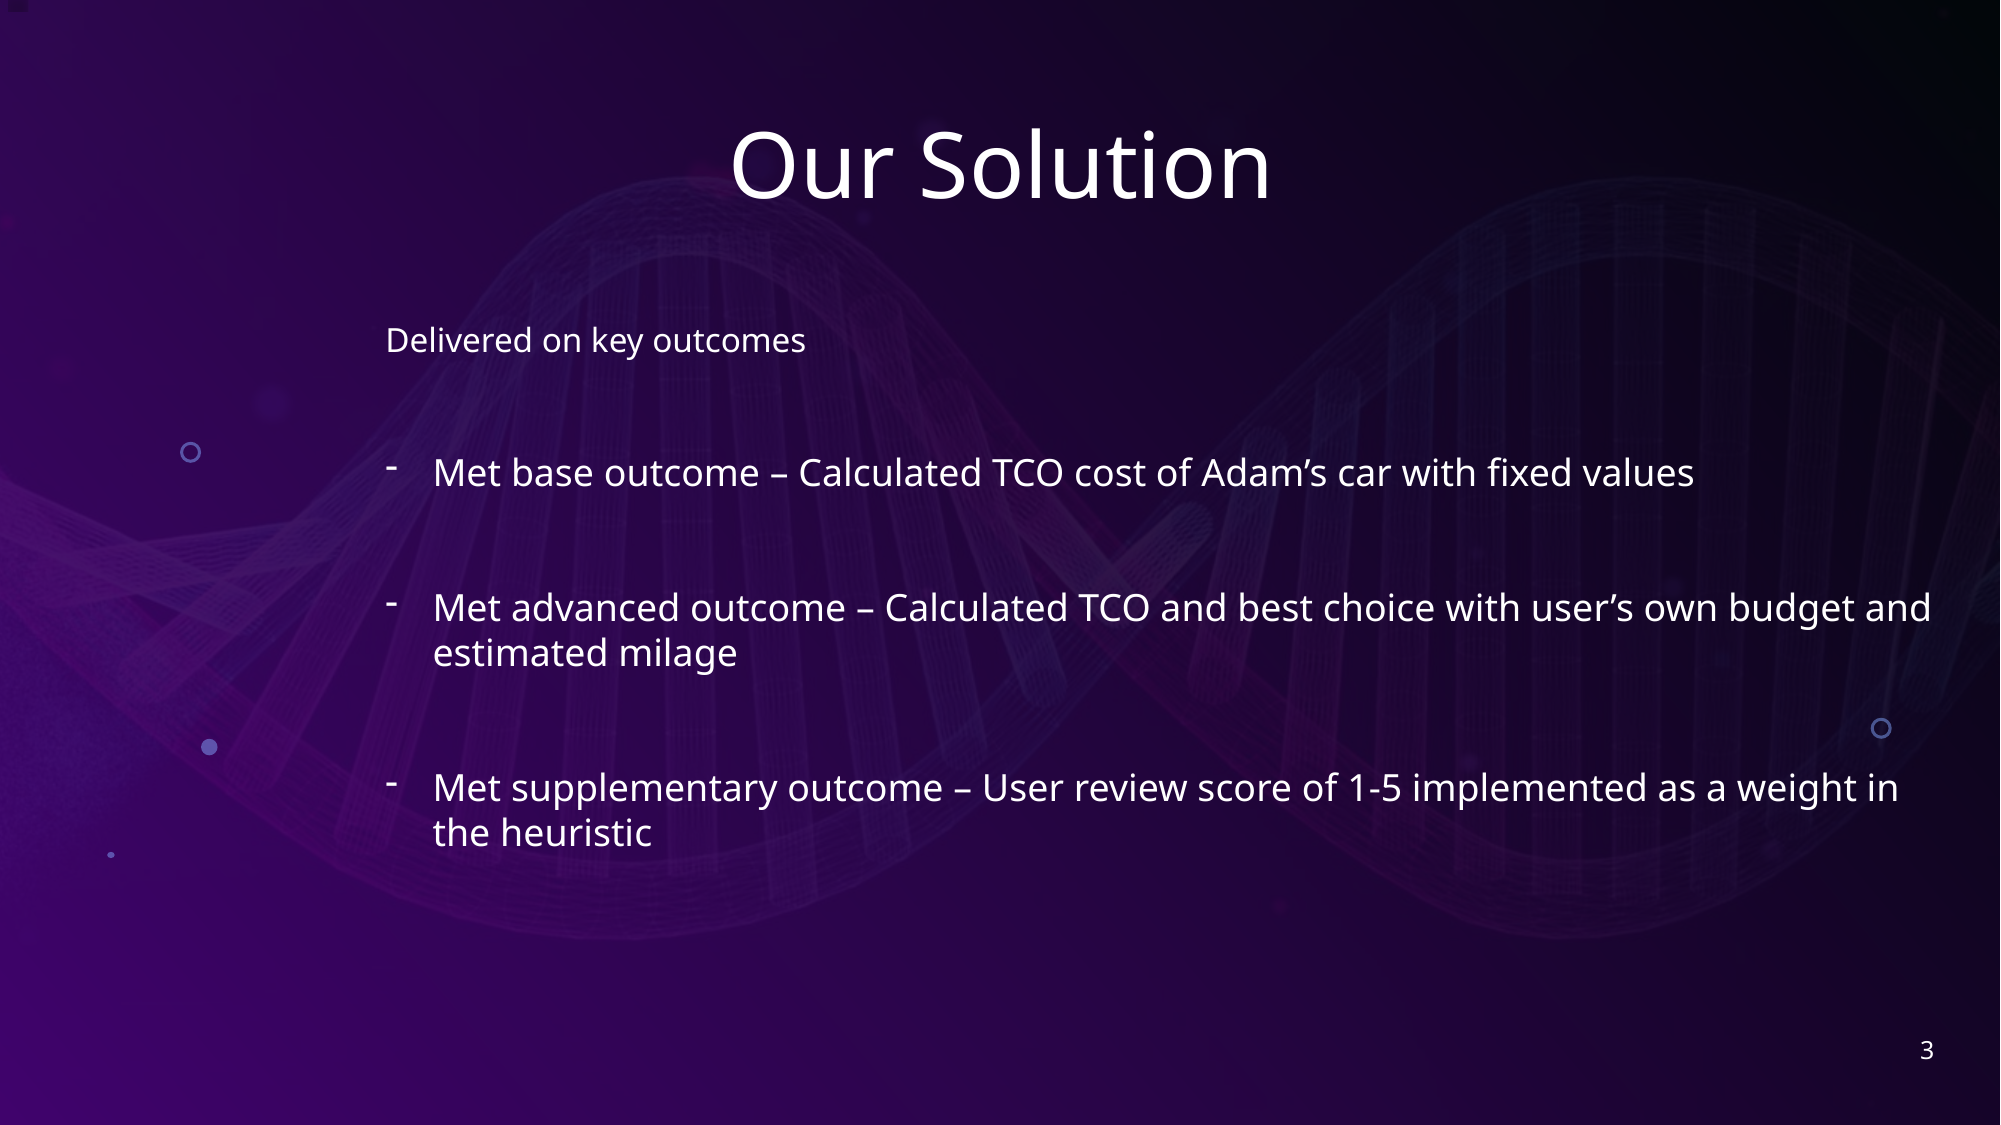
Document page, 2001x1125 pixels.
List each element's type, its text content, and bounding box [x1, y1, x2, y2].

slide_number 3 [1499, 1021, 1950, 1082]
title Our Solution [139, 59, 1865, 278]
text_box Delivered on key outcomes Met base outcome – Calculated TCO cost of Adam’s car with fixed values Met advanced outcome – Calculated TCO and best choice with user’s own budget and estimated milage Met supplementary outcome – User review score of 1-5 implemented as a weight in the heuristic [370, 295, 1950, 996]
